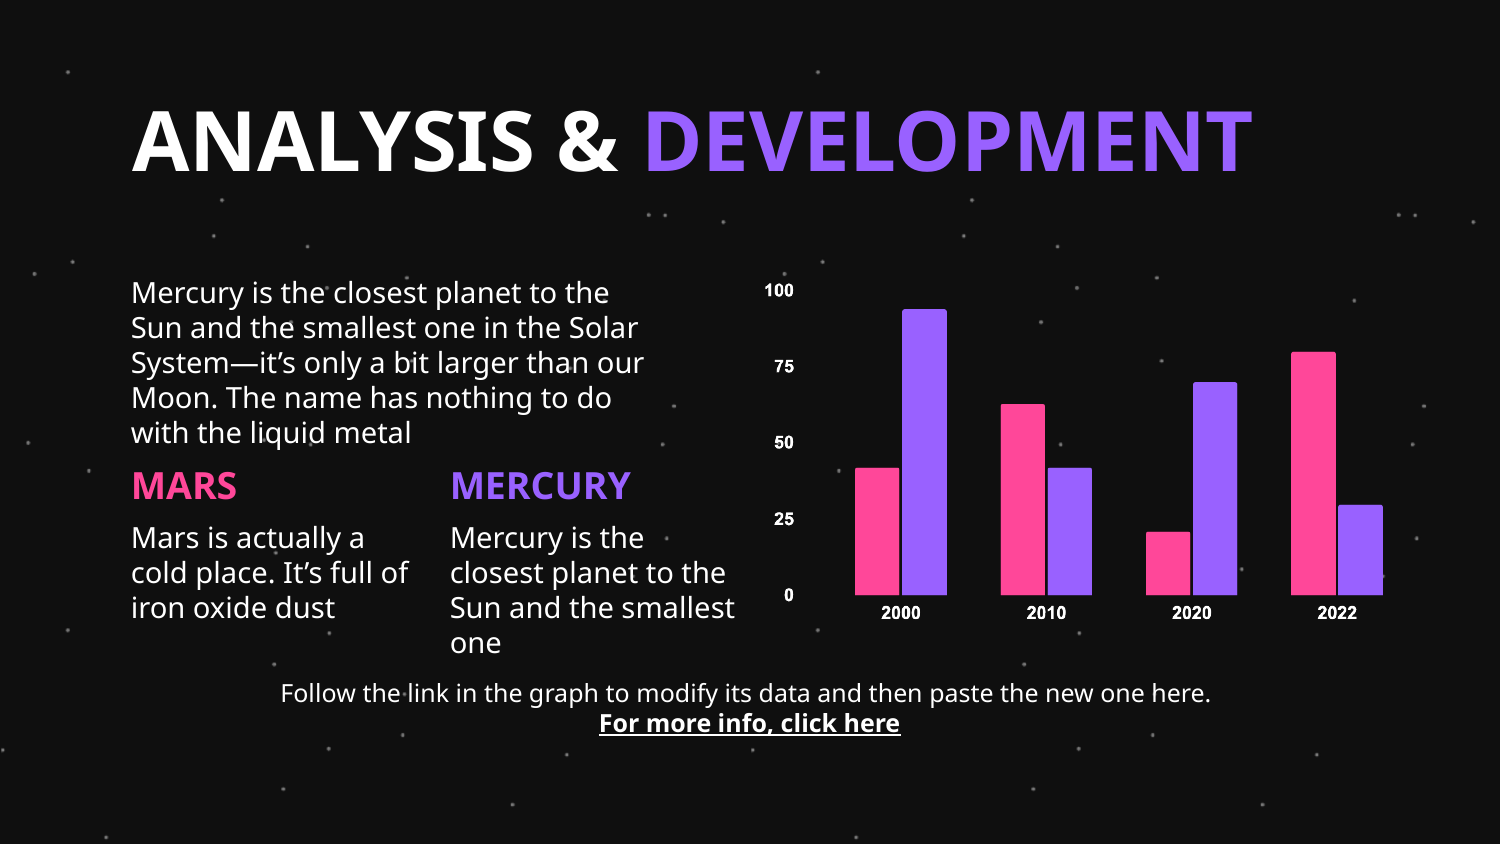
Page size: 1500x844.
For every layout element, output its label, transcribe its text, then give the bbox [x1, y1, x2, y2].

text_box Follow the link in the graph to modify its data and then paste the new one here. For more info, click here [116, 704, 1383, 756]
title ANALYSIS & DEVELOPMENT [116, 88, 1383, 187]
text_box Mercury is the closest planet to the Sun and the smallest one [434, 522, 740, 625]
picture [2, 2, 1500, 844]
text_box MARS [115, 453, 434, 522]
text_box Mercury is the closest planet to the Sun and the smallest one in the Solar System—it’s only a bit larger than our Moon. The name has nothing to do with the liquid metal [115, 259, 685, 429]
text_box MERCURY [434, 453, 740, 522]
text_box Mars is actually a cold place. It’s full of iron oxide dust [115, 522, 434, 625]
